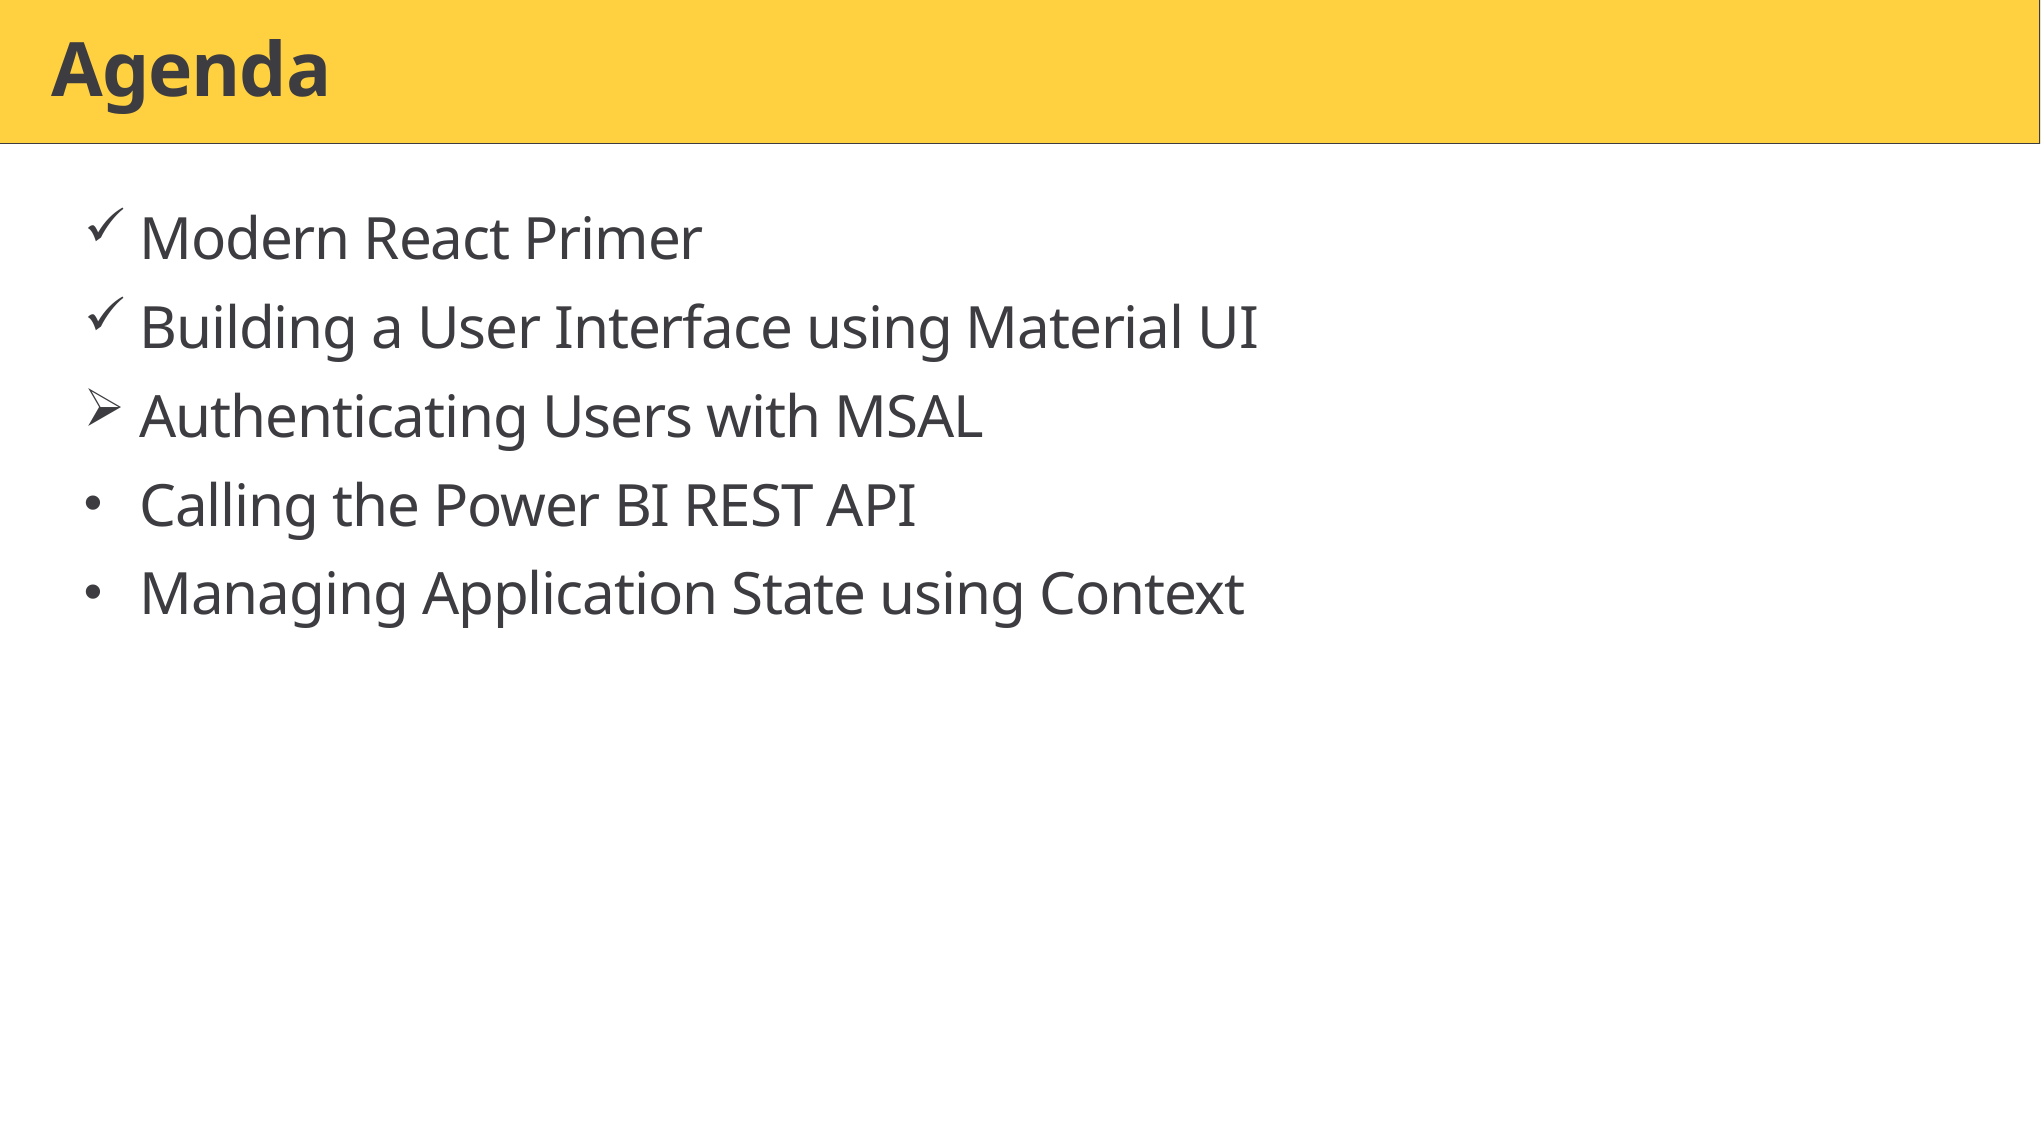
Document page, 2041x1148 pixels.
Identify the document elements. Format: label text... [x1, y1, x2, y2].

title Agenda [51, 31, 1988, 113]
list Modern React Primer Building a User Interface using Material UI Authenticating Users with MSAL Calling the Power BI REST API Managing Application State using Context [83, 201, 1988, 631]
